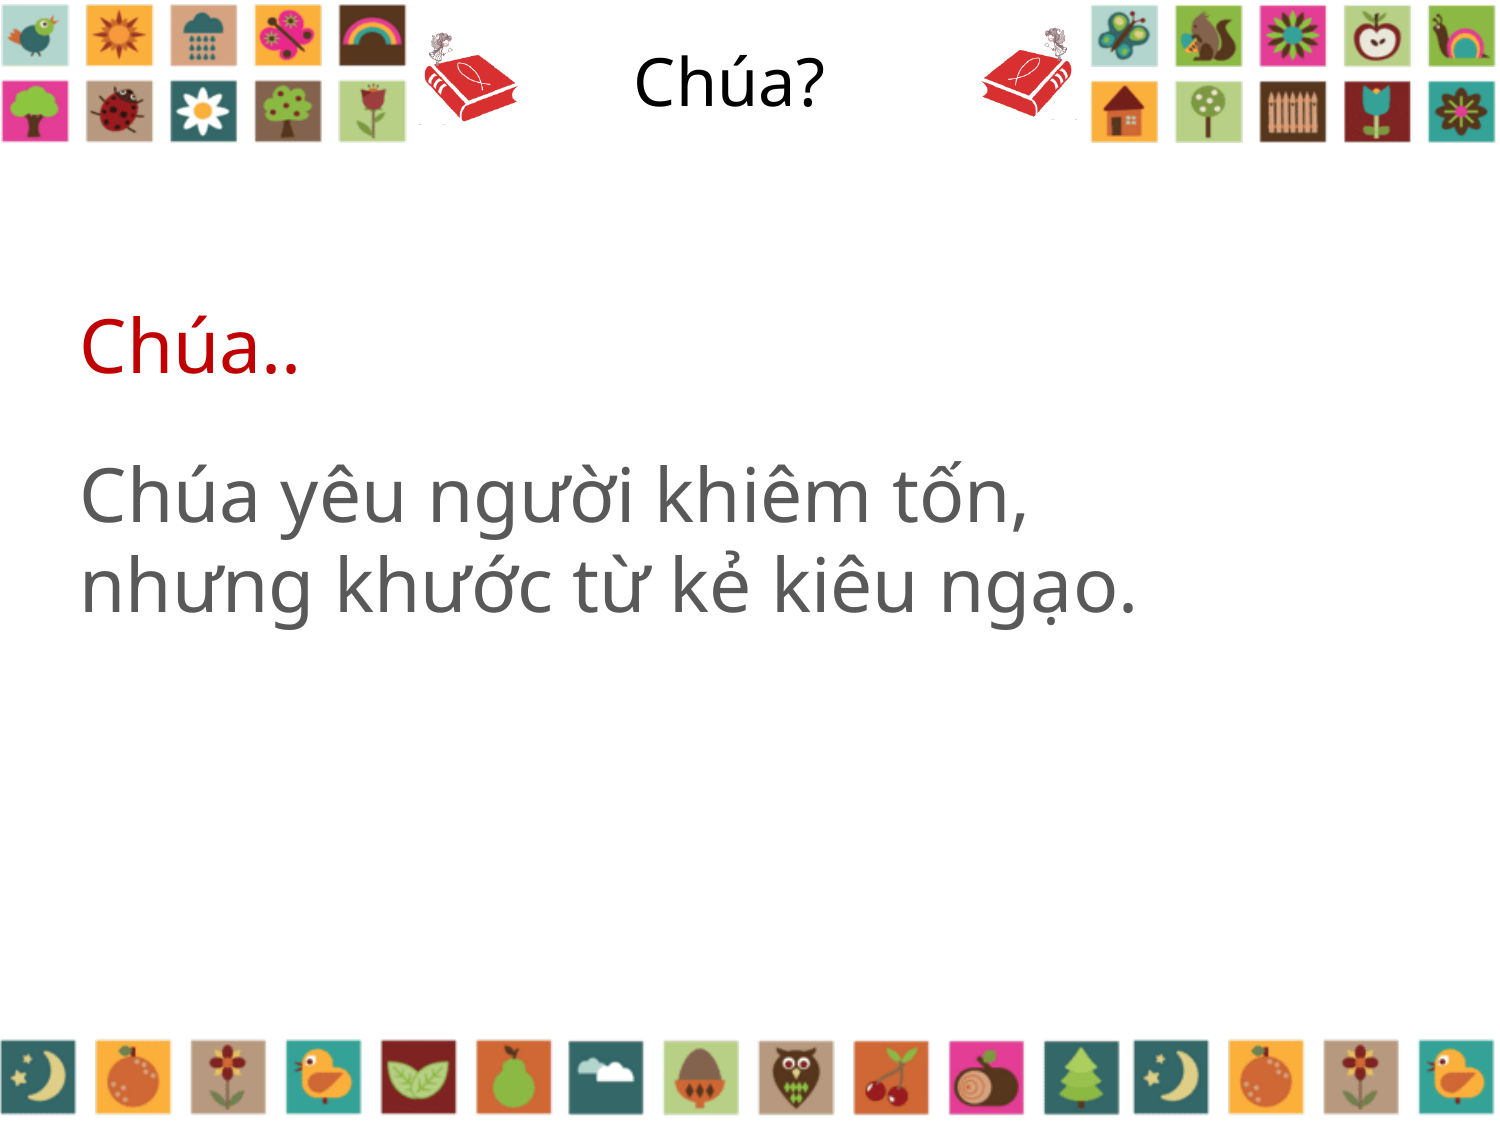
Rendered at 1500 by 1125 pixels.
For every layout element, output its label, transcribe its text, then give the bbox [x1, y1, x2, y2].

text_box Chúa yêu người khiêm tốn, nhưng khước từ kẻ kiêu ngạo. [64, 440, 1412, 635]
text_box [0, 1028, 1500, 1118]
text_box Chúa.. [64, 290, 1412, 396]
picture [0, 3, 550, 150]
picture [950, 3, 1500, 150]
text_box Chúa? [553, 32, 1071, 128]
